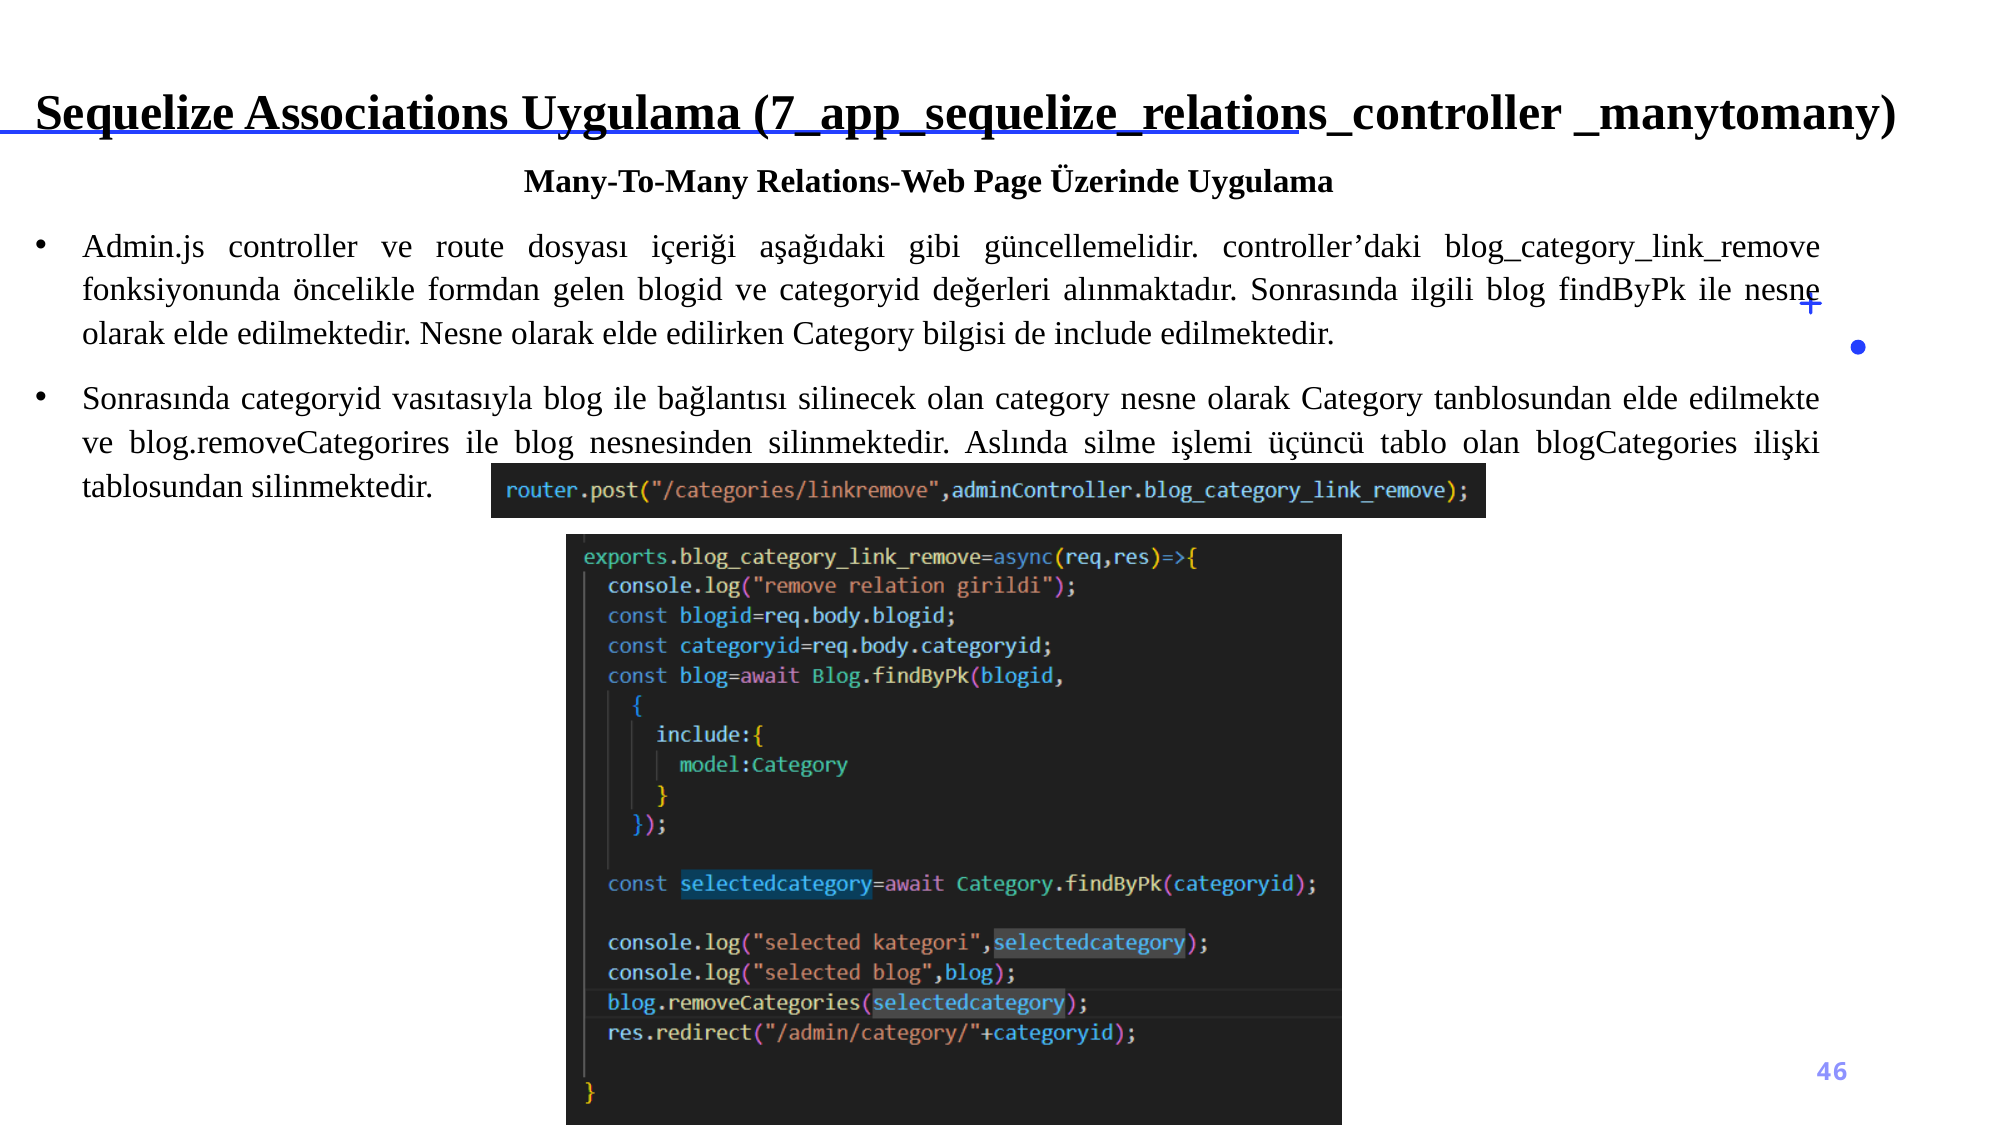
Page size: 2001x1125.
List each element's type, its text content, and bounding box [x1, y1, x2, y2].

slide_number 46 [1412, 1042, 1863, 1103]
picture [491, 463, 1486, 518]
picture [566, 534, 1342, 1125]
list Many-To-Many Relations-Web Page Üzerinde Uygulama Admin.js controller ve route dosyası içeriği aşağıdaki gibi güncellemelidir. controller’daki blog_category_link_remove fonksiyonunda öncelikle formdan gelen blogid ve categoryid değerleri alınmaktadır. Sonrasında ilgili blog findByPk ile nesne olarak elde edilmektedir. Nesne olarak elde edilirken Category bilgisi de include edilmektedir. Sonrasında categoryid vasıtasıyla blog ile bağlantısı silinecek olan category nesne olarak Category tanblosundan elde edilmekte ve blog.removeCategorires ile blog nesnesinden silinmektedir. Aslında silme işlemi üçüncü tablo olan blogCategories ilişki tablosundan silinmektedir. [20, 148, 1839, 1010]
title Sequelize Associations Uygulama (7_app_sequelize_relations_controller _manytomany) [20, 53, 1926, 148]
